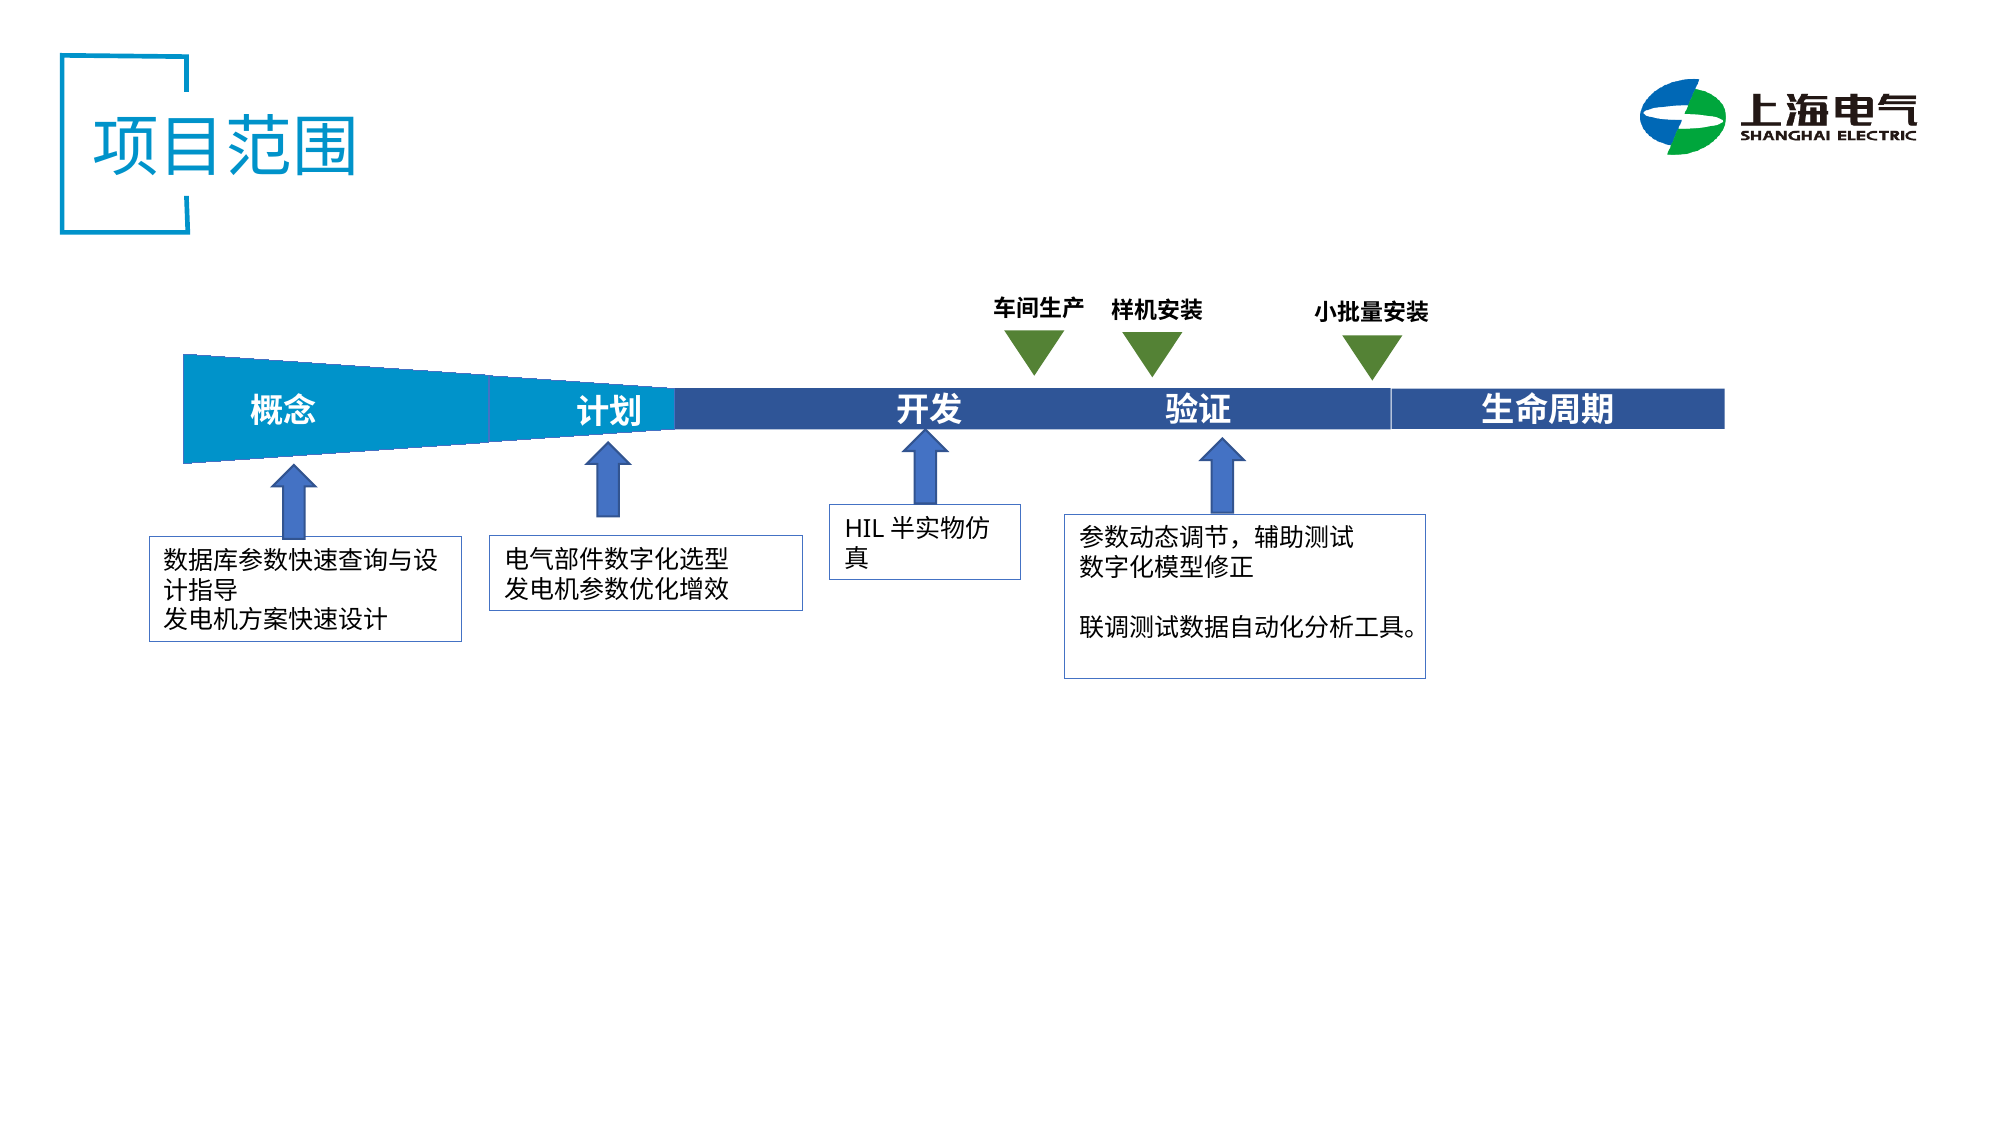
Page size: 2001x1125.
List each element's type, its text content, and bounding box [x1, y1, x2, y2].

text_box 计划 [561, 382, 658, 438]
text_box [183, 354, 489, 464]
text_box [969, 286, 1099, 376]
text_box 参数动态调节，辅助测试 数字化模型修正 联调测试数据自动化分析工具。 [1064, 514, 1426, 679]
text_box [1248, 388, 1391, 430]
text_box 数据库参数快速查询与设计指导 发电机方案快速设计 [149, 536, 462, 642]
text_box [489, 375, 581, 442]
text_box [1198, 437, 1247, 514]
text_box [658, 387, 675, 431]
picture [1640, 76, 1925, 157]
text_box [1391, 388, 1466, 429]
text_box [1299, 289, 1446, 381]
text_box 电气部件数字化选型 发电机参数优化增效 [489, 535, 803, 611]
text_box [1630, 388, 1725, 429]
text_box [1122, 332, 1183, 378]
text_box [584, 440, 633, 518]
text_box 概念 [235, 381, 332, 437]
text_box 样机安装 [1099, 287, 1241, 330]
text_box 开发 验证 [882, 380, 1248, 435]
text_box [269, 463, 318, 540]
text_box HIL半实物仿真 [829, 504, 1021, 580]
text_box 项目范围 [77, 95, 1541, 191]
text_box [901, 428, 950, 505]
text_box [675, 388, 882, 430]
text_box 生命周期 [1466, 380, 1630, 436]
